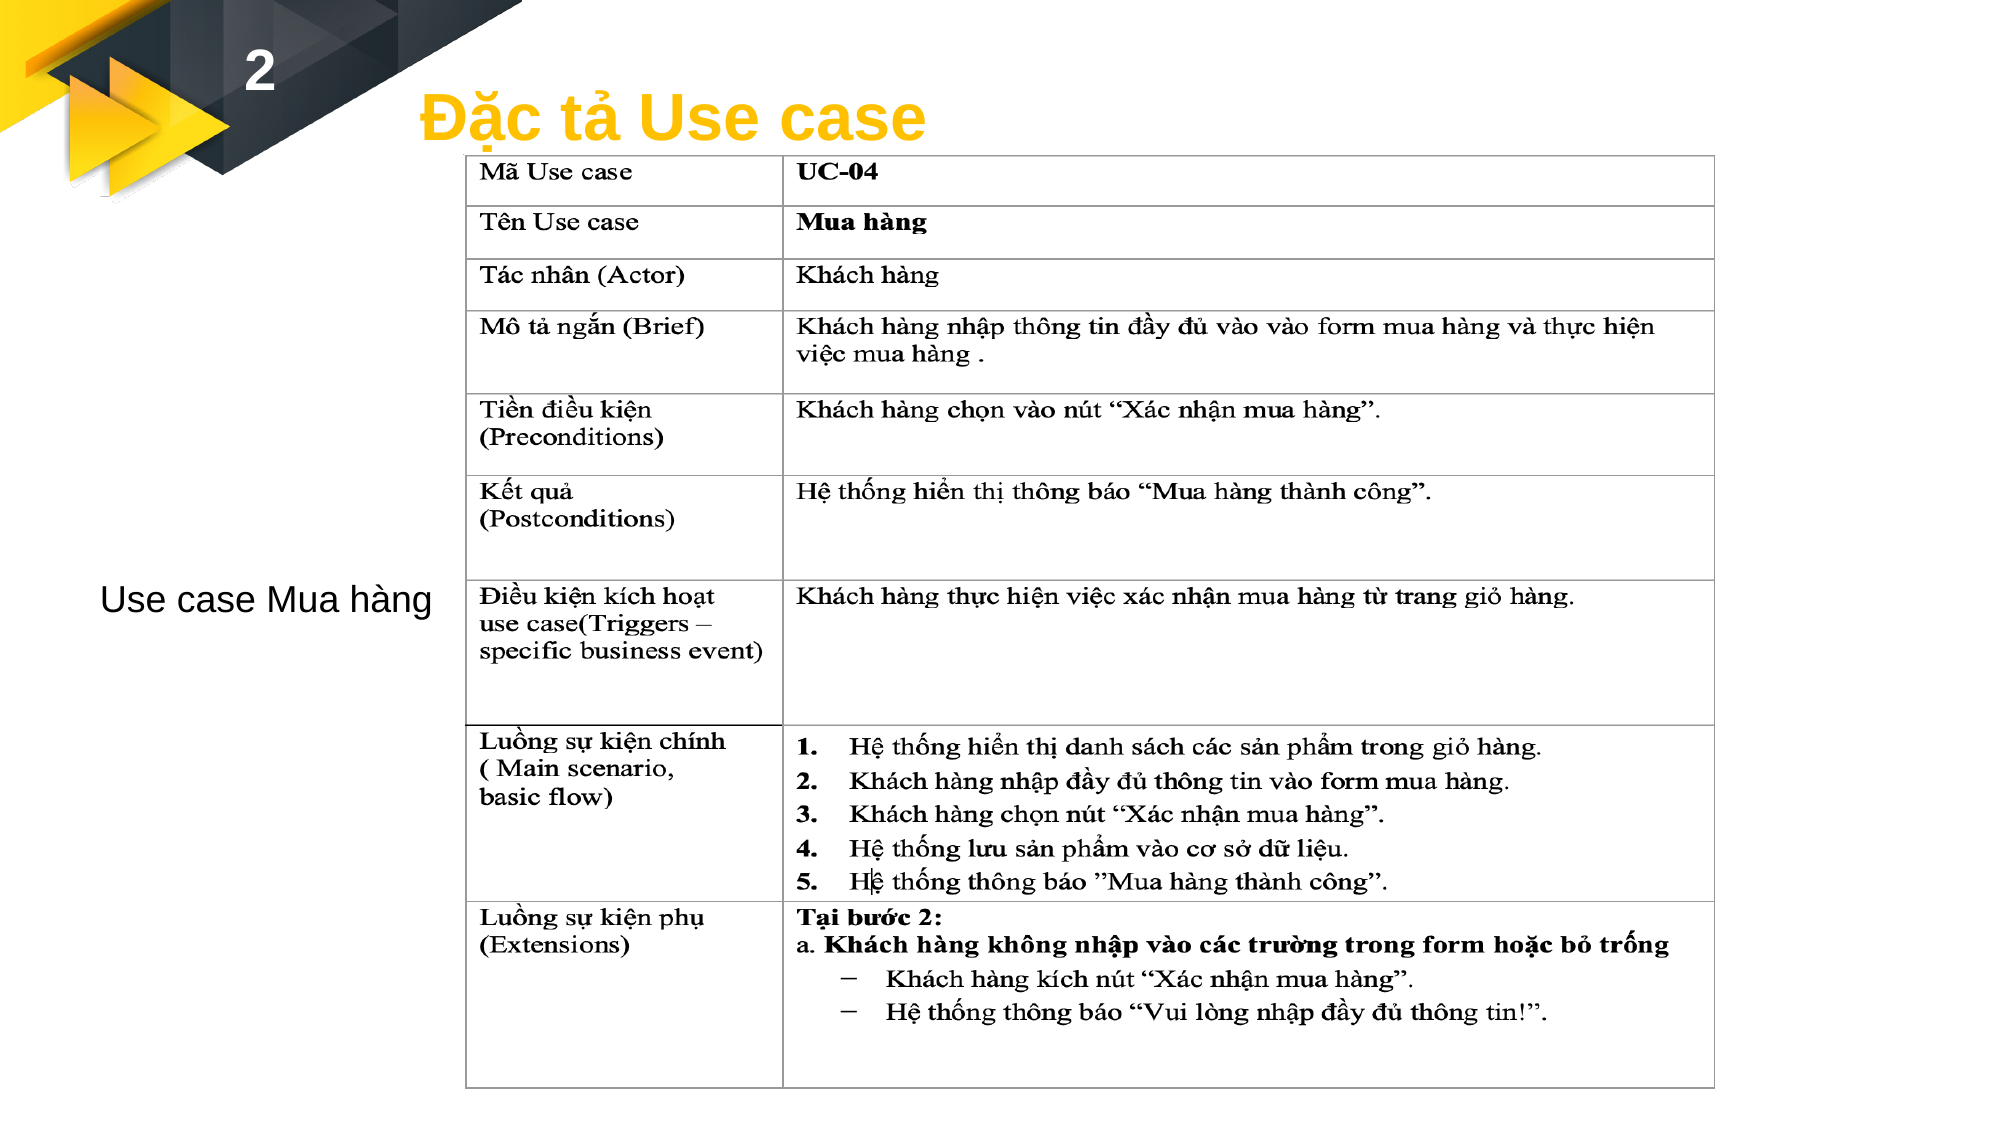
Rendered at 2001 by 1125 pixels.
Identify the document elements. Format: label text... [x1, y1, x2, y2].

picture [0, 0, 1715, 1092]
text_box Use case Mua hàng [85, 567, 448, 627]
text_box Đặc tả Use case [522, 74, 1359, 154]
